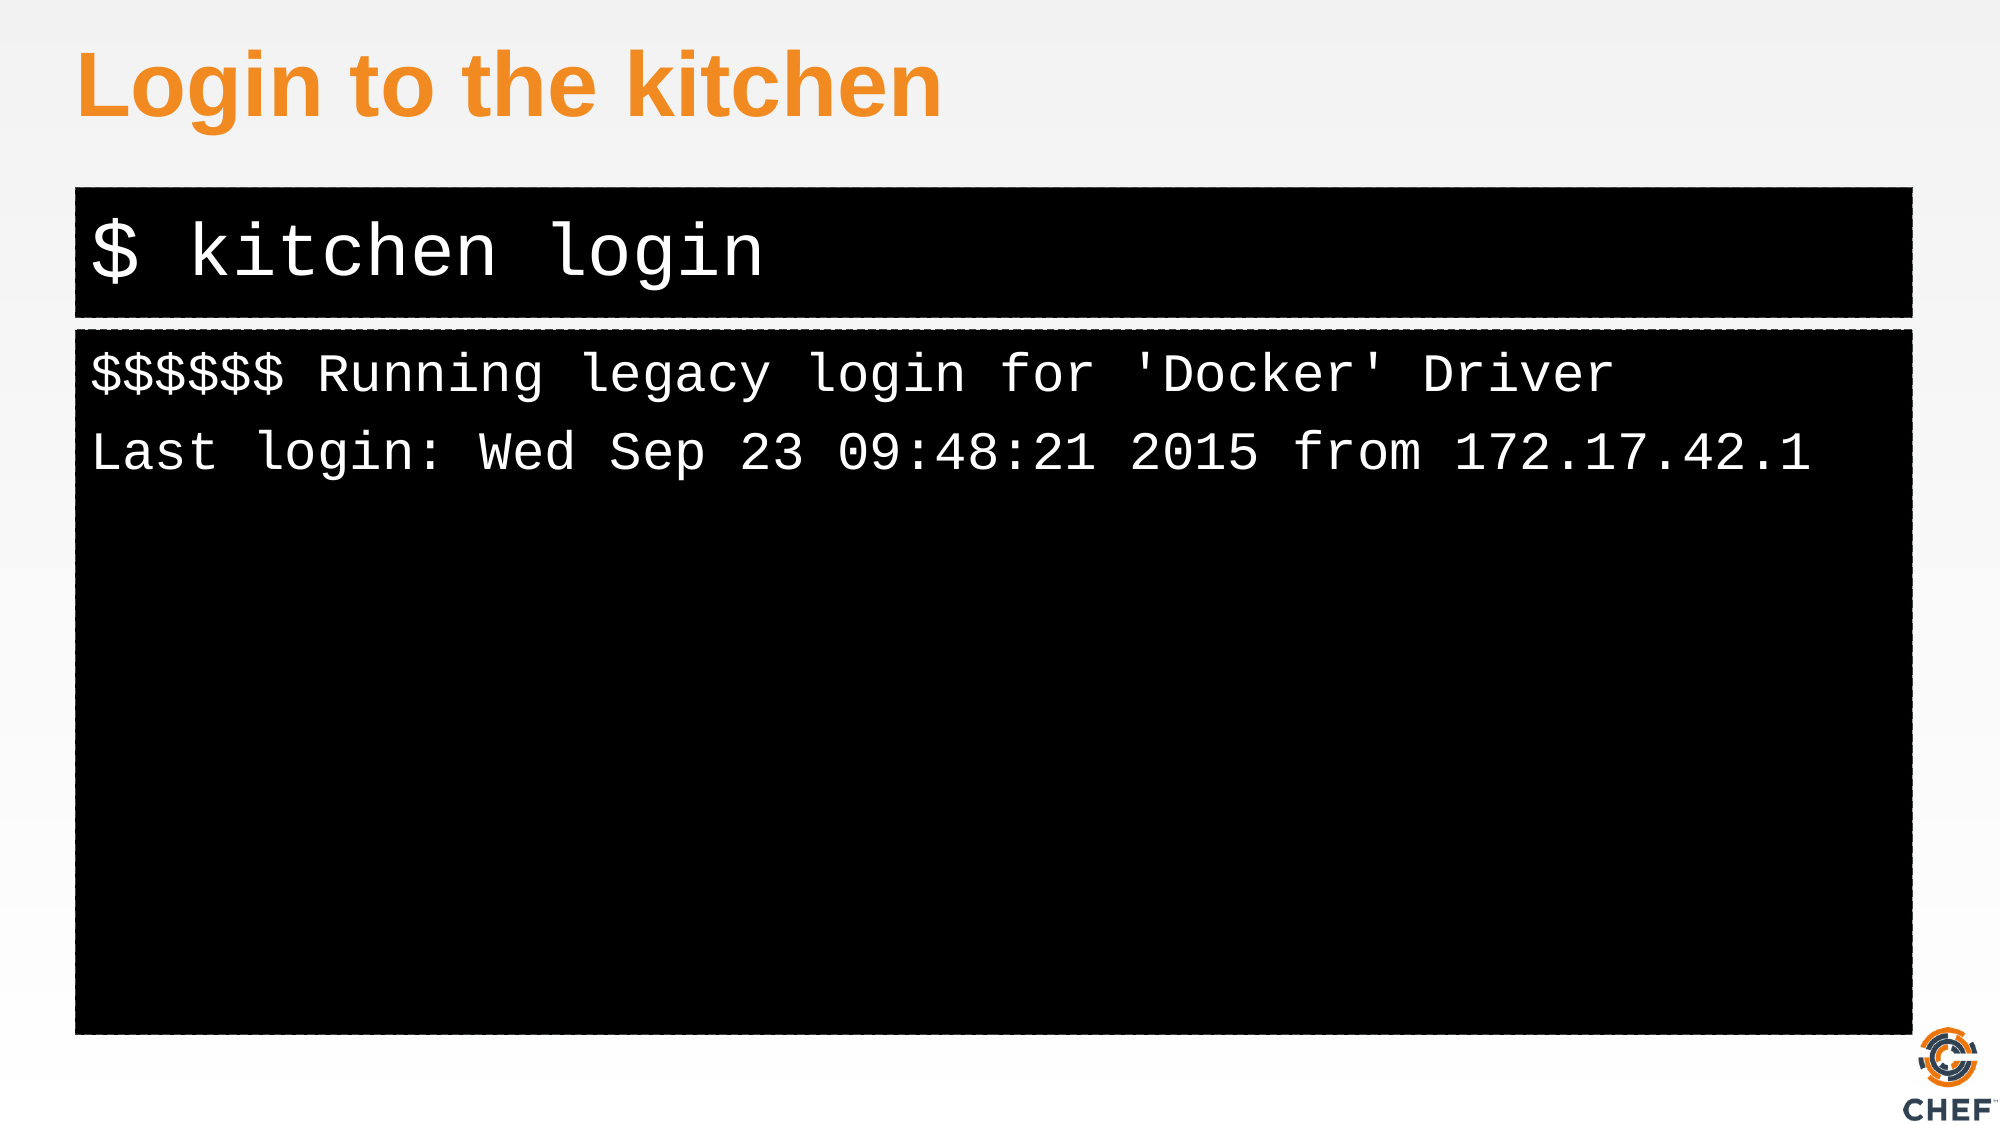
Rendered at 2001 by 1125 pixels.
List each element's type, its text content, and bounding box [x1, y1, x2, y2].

list $$$$$$ Running legacy login for 'Docker' Driver Last login: Wed Sep 23 09:48:21 2015 from 172.17.42.1 [75, 329, 1913, 1035]
picture [1903, 1027, 1998, 1121]
list kitchen login [172, 201, 1908, 291]
title Login to the kitchen [75, 37, 1913, 140]
